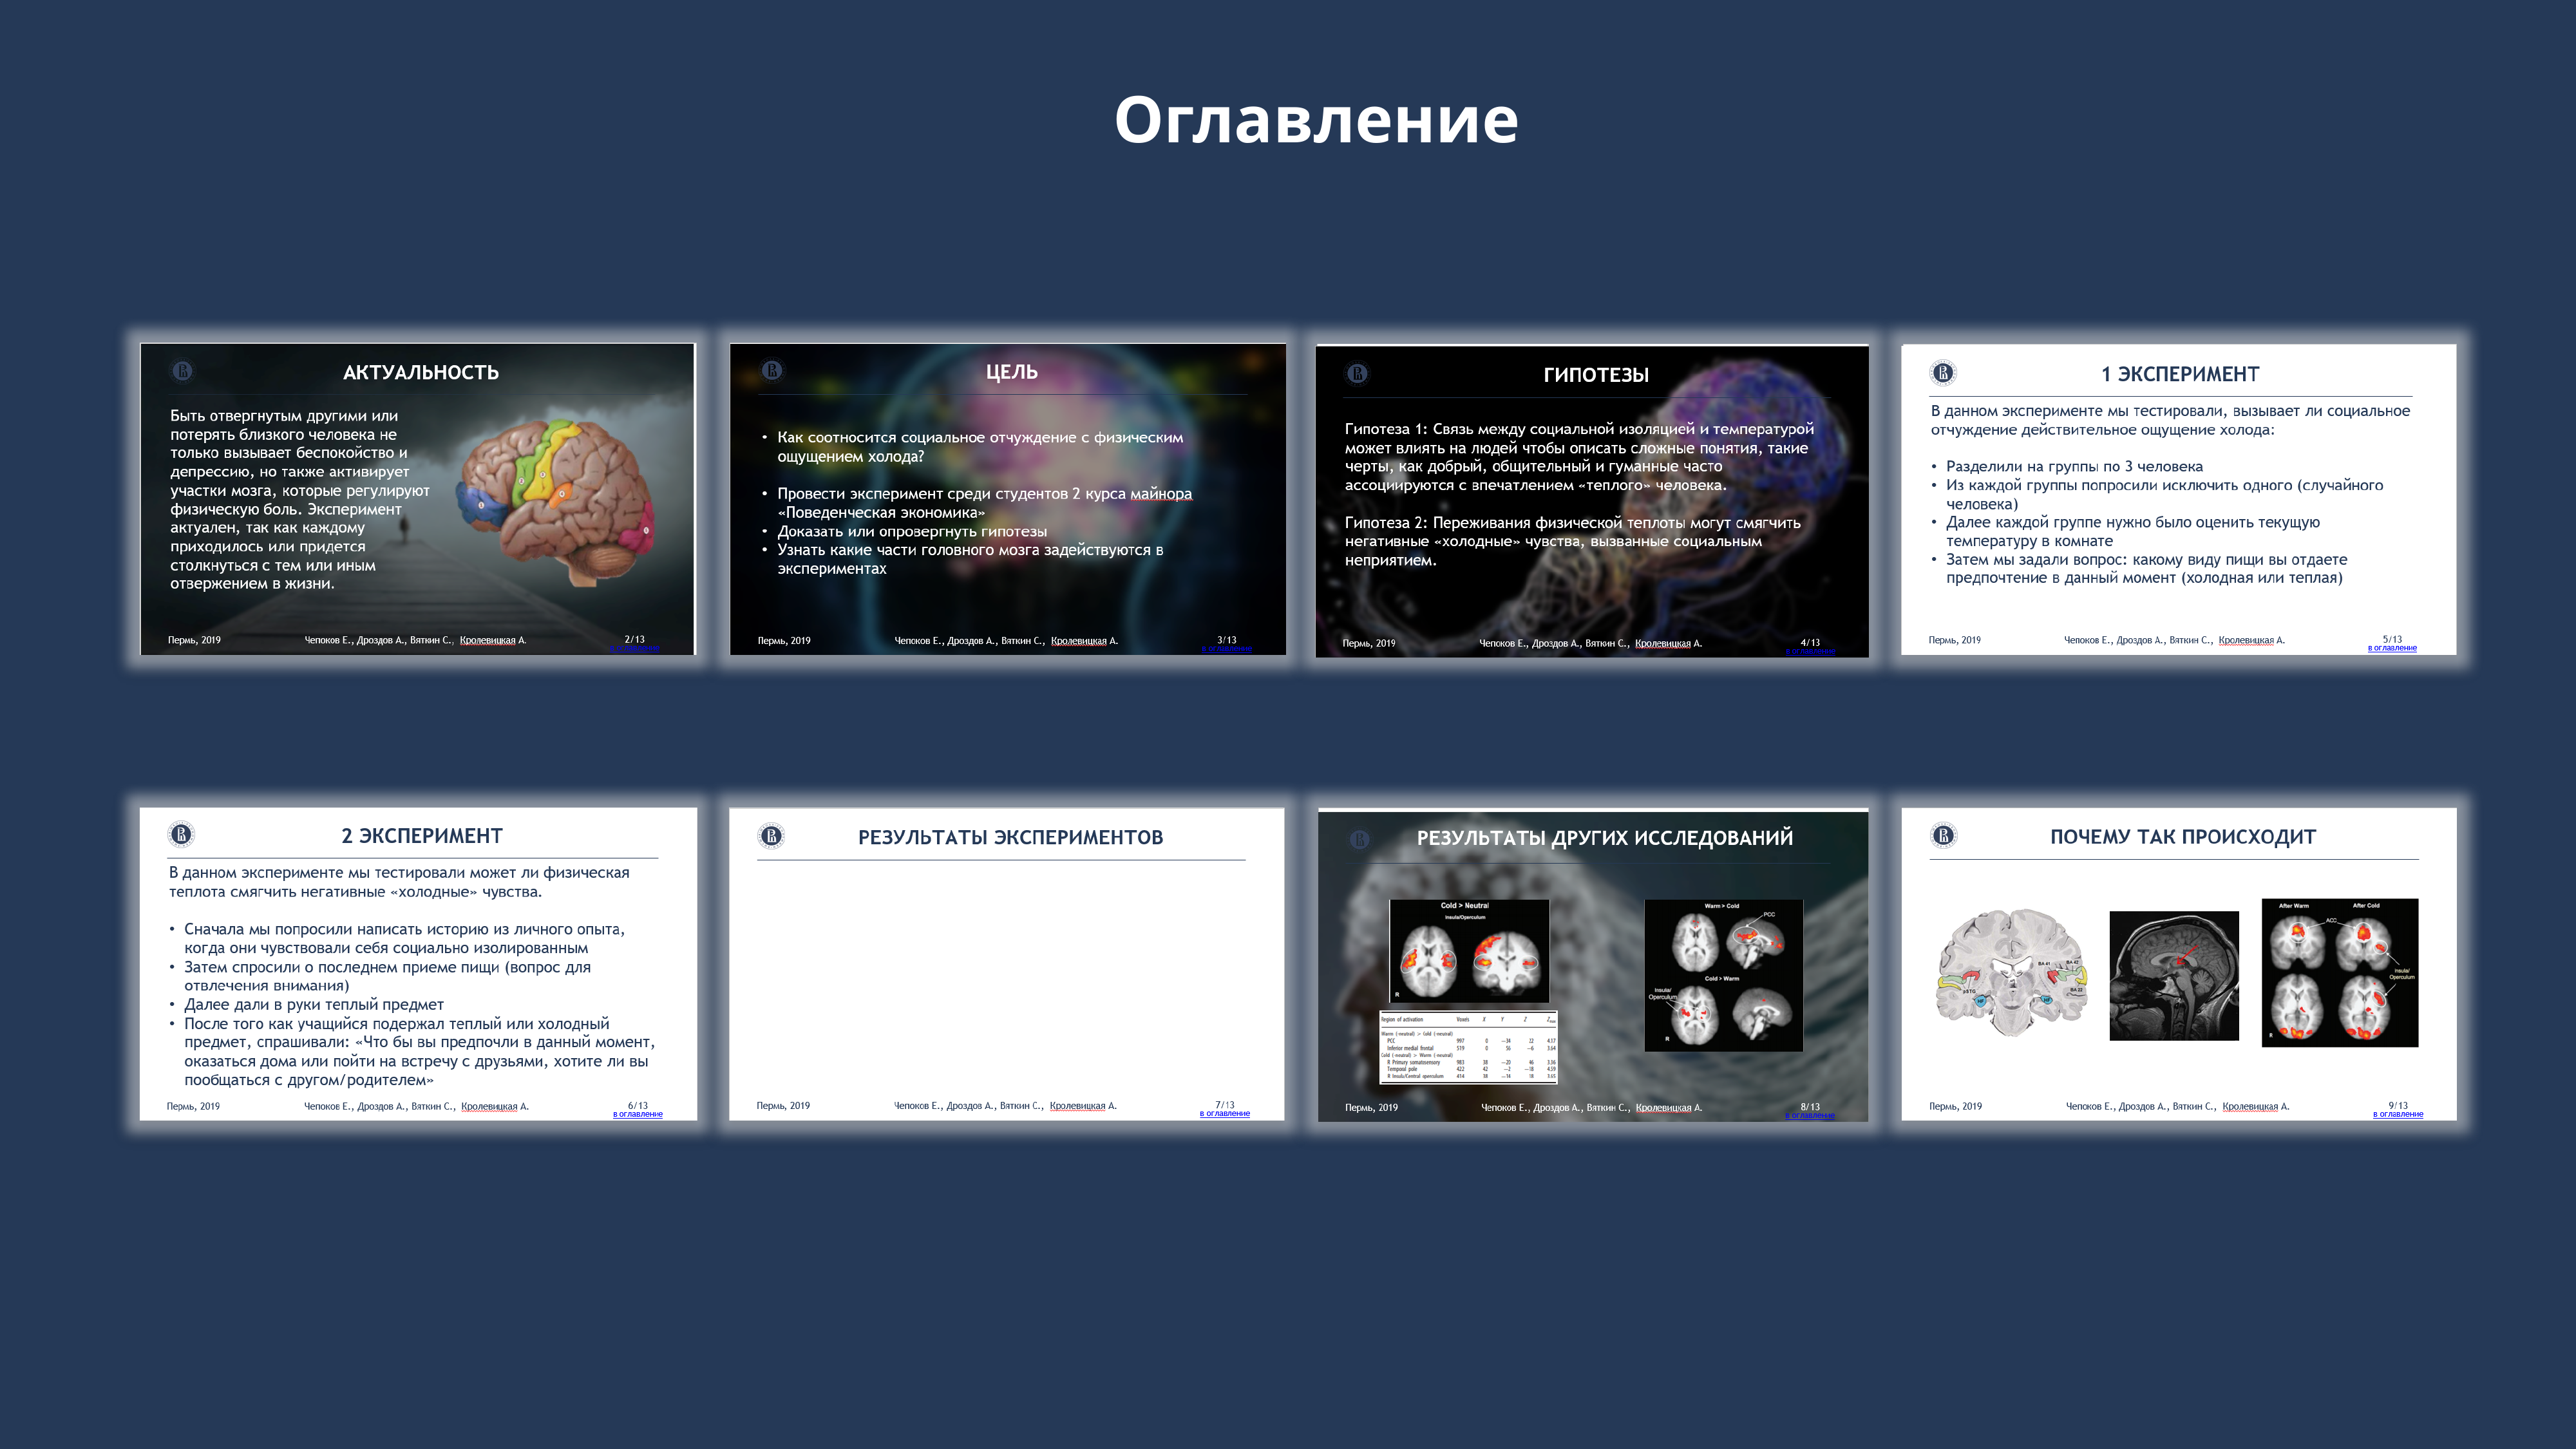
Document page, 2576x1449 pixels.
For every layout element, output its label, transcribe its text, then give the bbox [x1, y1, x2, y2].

picture [1901, 344, 2457, 655]
picture [1318, 808, 1869, 1122]
picture [1315, 344, 1869, 658]
picture [1902, 808, 2457, 1121]
picture [730, 343, 1286, 655]
text_box Оглавление [1105, 70, 1531, 164]
picture [140, 343, 697, 655]
picture [140, 808, 697, 1121]
picture [729, 808, 1285, 1121]
